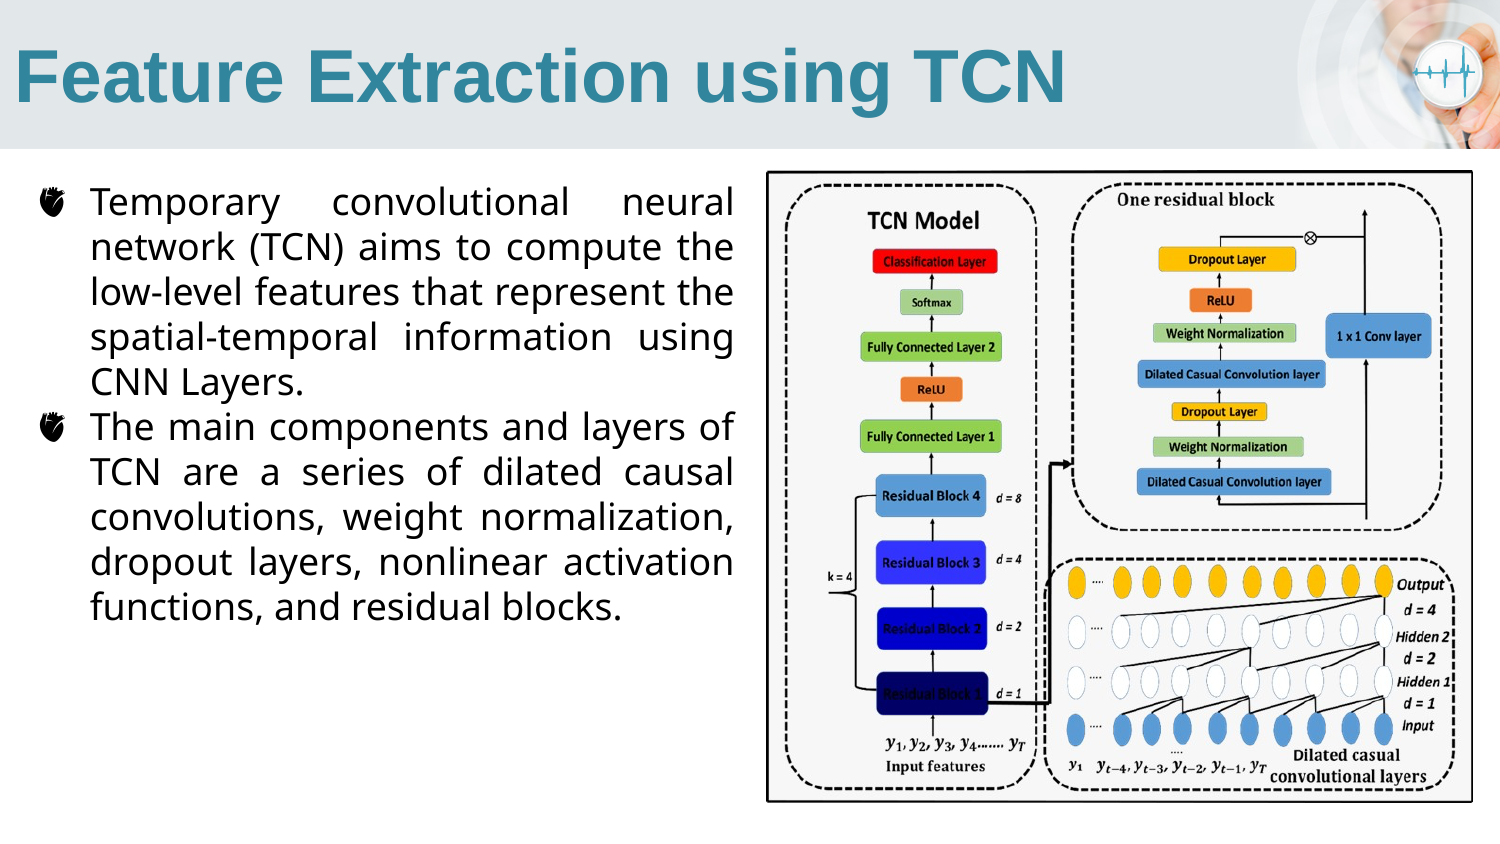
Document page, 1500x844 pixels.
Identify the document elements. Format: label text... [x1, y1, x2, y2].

picture [0, 146, 1500, 844]
text_box Temporary convolutional neural network (TCN) aims to compute the low-level features that represent the spatial-temporal information using CNN Layers. The main components and layers of TCN are a series of dilated causal convolutions, weight normalization, dropout layers, nonlinear activation functions, and residual blocks. [18, 170, 751, 771]
title Feature Extraction using TCN [0, 0, 1500, 146]
text_box [1412, 46, 1475, 98]
